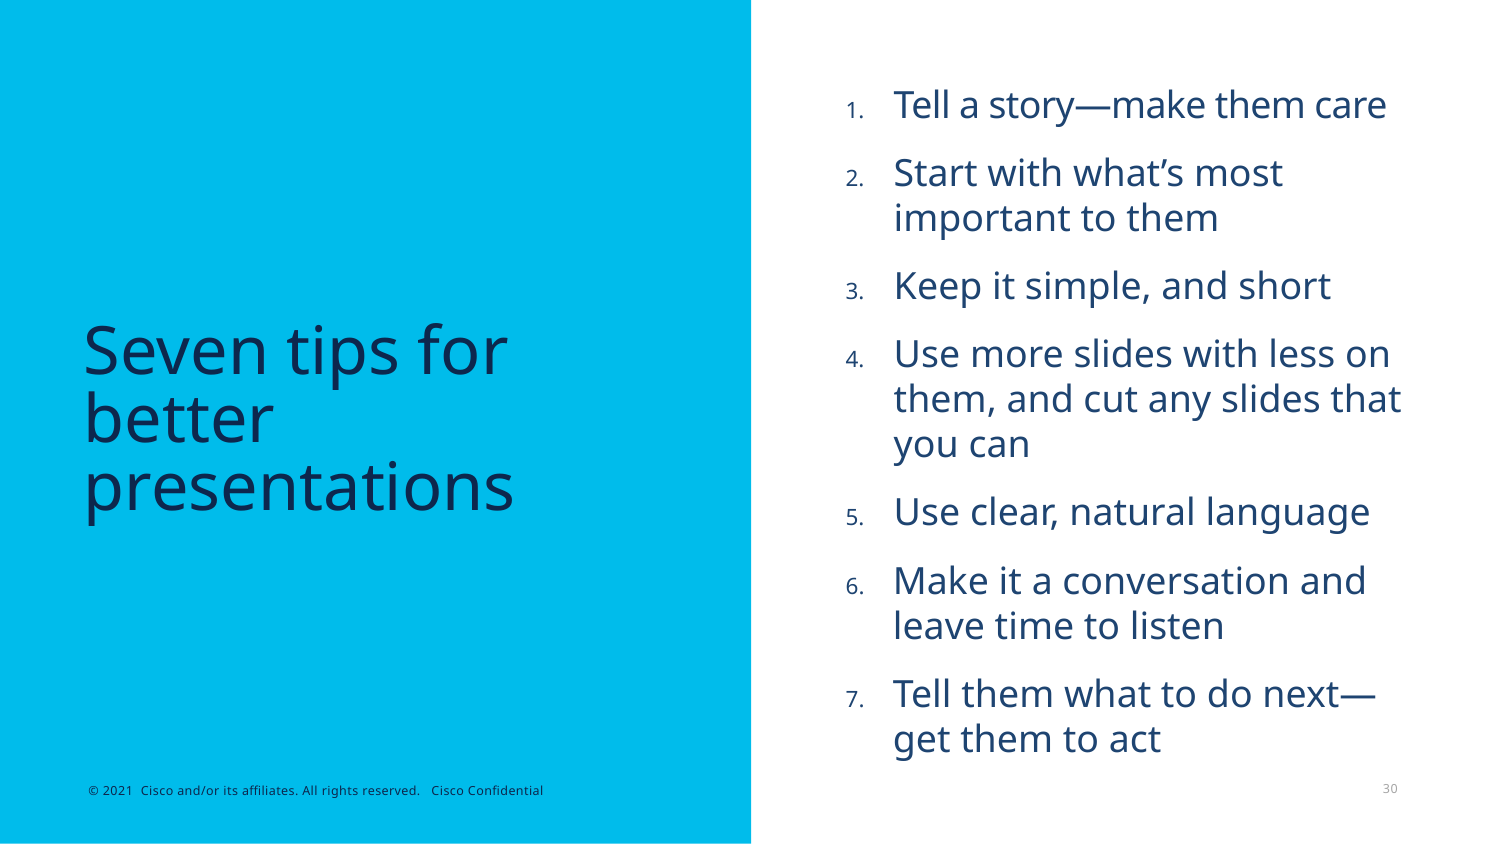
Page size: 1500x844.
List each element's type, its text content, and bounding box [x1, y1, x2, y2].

title Seven tips for better presentations [68, 271, 702, 572]
list Tell a story—make them care Start with what’s most important to them Keep it simple, and short Use more slides with less on them, and cut any slides that you can Use clear, natural language Make it a conversation and leave time to listen Tell them what to do next—get them to act [836, 87, 1419, 754]
